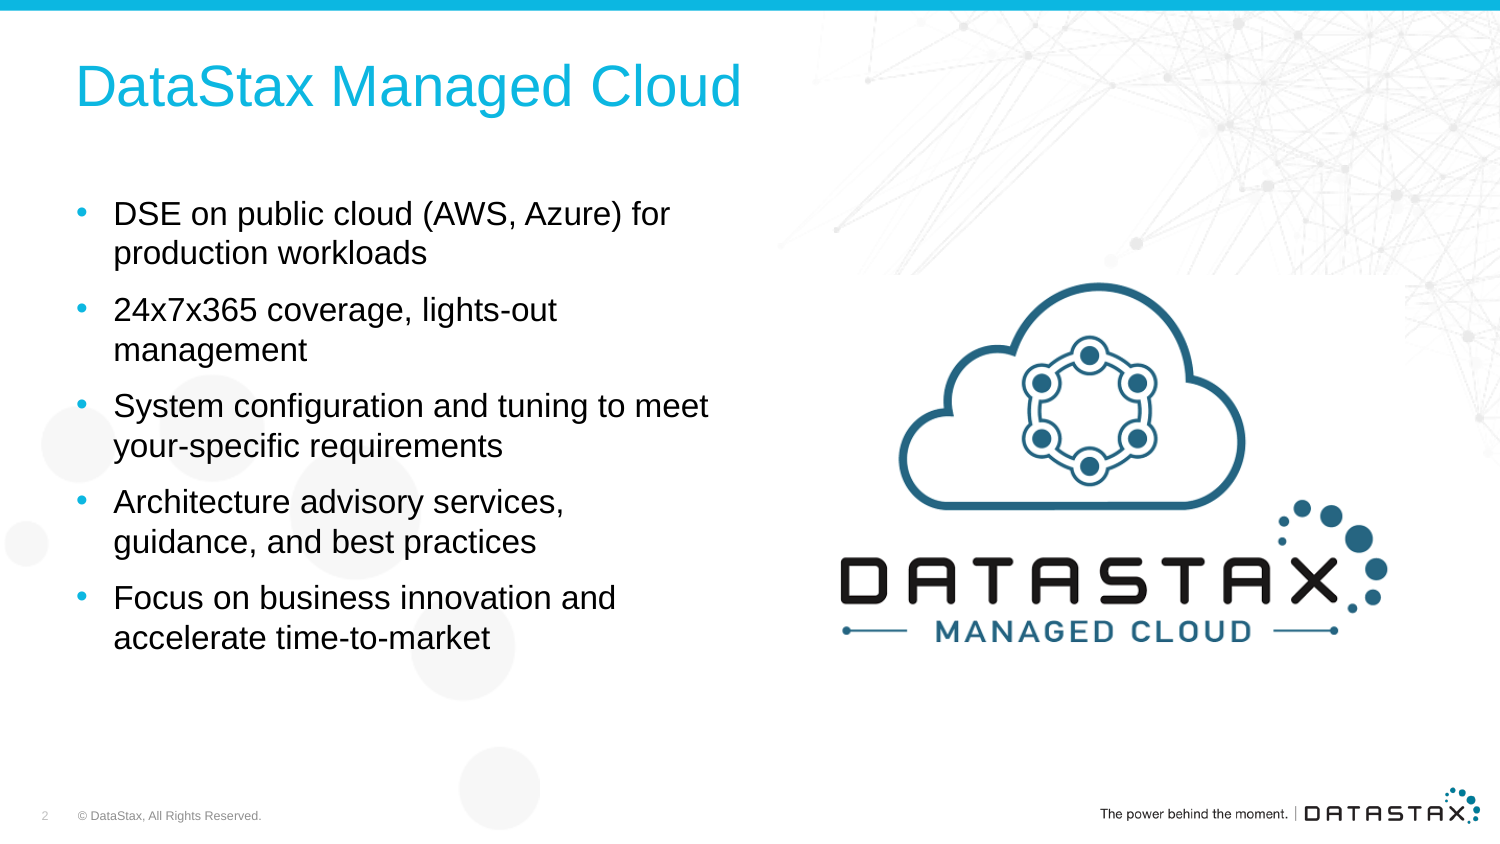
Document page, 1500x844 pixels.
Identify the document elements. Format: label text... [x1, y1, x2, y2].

slide_number © DataStax, All Rights Reserved. [77, 785, 416, 831]
list DSE on public cloud (AWS, Azure) for production workloads 24x7x365 coverage, lights-out management System configuration and tuning to meet your-specific requirements Architecture advisory services, guidance, and best practices Focus on business innovation and accelerate time-to-market [75, 184, 732, 755]
picture [1085, 772, 1495, 839]
slide_number 2 [16, 785, 64, 831]
title DataStax Managed Cloud [75, 44, 1425, 135]
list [791, 275, 1405, 664]
